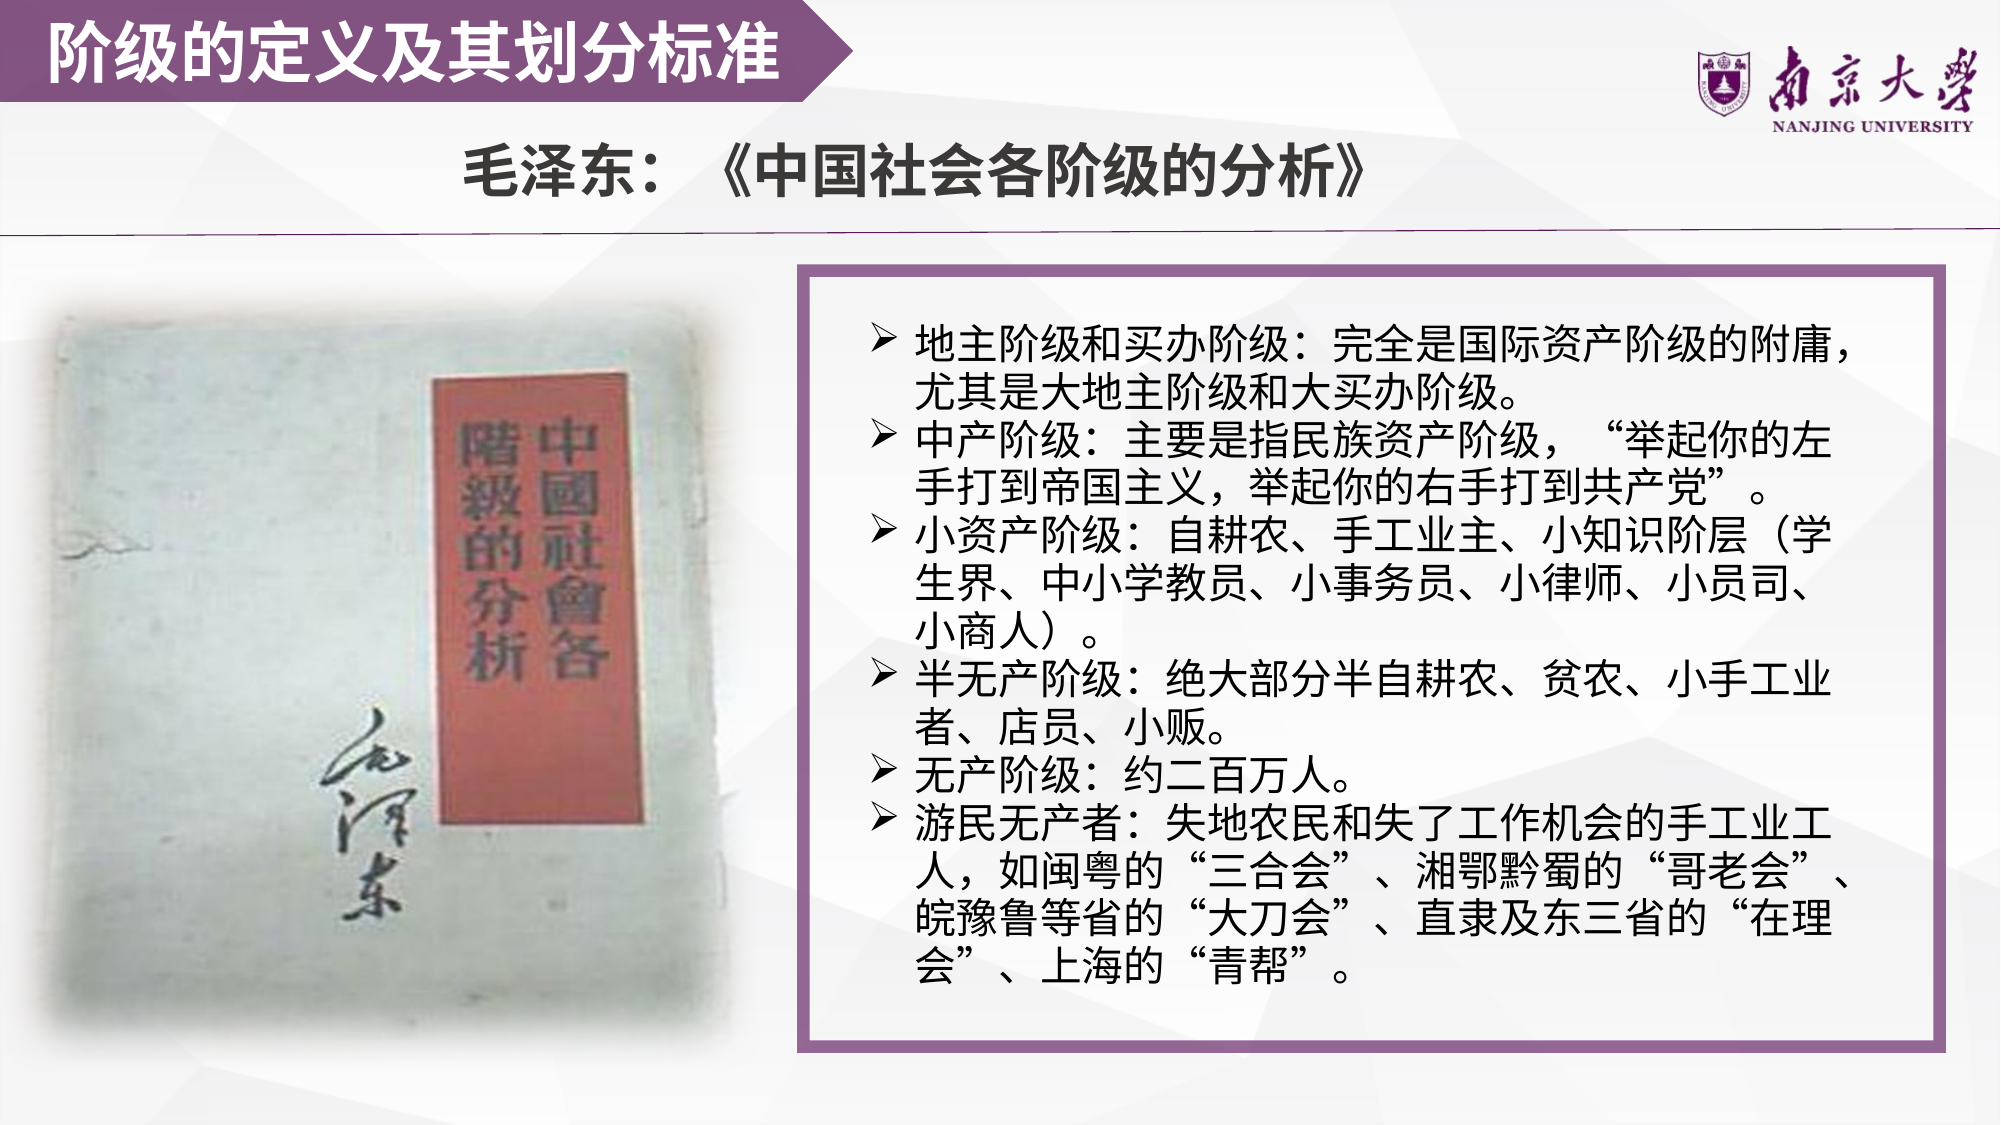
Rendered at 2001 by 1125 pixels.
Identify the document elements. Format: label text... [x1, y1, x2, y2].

picture [0, 0, 2001, 1125]
text_box [802, 269, 1941, 1048]
text_box 地主阶级和买办阶级：完全是国际资产阶级的附庸，尤其是大地主阶级和大买办阶级。 中产阶级：主要是指民族资产阶级，“举起你的左手打到帝国主义，举起你的右手打到共产党”。 小资产阶级：自耕农、手工业主、小知识阶层（学生界、中小学教员、小事务员、小律师、小员司、小商人）。 半无产阶级：绝大部分半自耕农、贫农、小手工业者、店员、小贩。 无产阶级：约二百万人。 游民无产者：失地农民和失了工作机会的手工业工人，如闽粤的“三合会”、湘鄂黔蜀的“哥老会”、皖豫鲁等省的“大刀会”、直隶及东三省的“在理会”、上海的“青帮”。 [853, 312, 1854, 998]
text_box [0, 228, 2000, 236]
text_box 毛泽东：《中国社会各阶级的分析》 [446, 134, 1409, 213]
text_box 阶级的定义及其划分标准 [0, 0, 855, 103]
